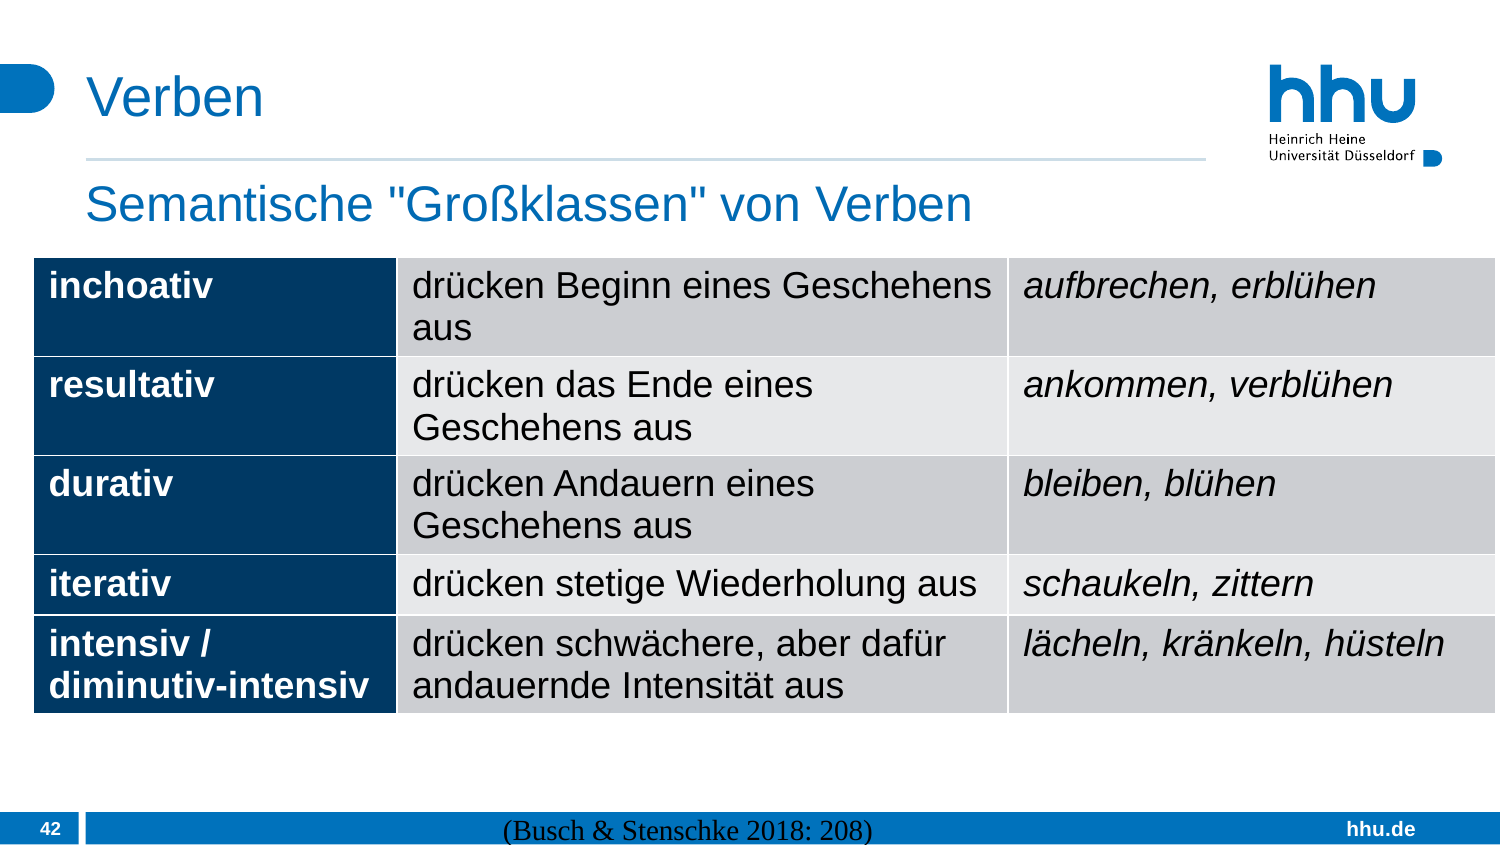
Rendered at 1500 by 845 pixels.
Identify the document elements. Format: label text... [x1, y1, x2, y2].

list Semantische "Großklassen" von Verben [85, 178, 1415, 232]
table_cell bleiben, blühen [1009, 456, 1495, 554]
table_cell drücken stetige Wiederholung aus [398, 555, 1007, 614]
table_cell drücken Andauern eines Geschehens aus [398, 456, 1007, 554]
table_cell lächeln, kränkeln, hüsteln [1009, 616, 1495, 713]
table_header aufbrechen, erblühen [1009, 258, 1495, 356]
table_cell intensiv / diminutiv-intensiv [34, 616, 396, 713]
table_cell schaukeln, zittern [1009, 555, 1495, 614]
table_cell drücken das Ende eines Geschehens aus [398, 357, 1007, 455]
table_cell ankommen, verblühen [1009, 357, 1495, 455]
table_cell resultativ [34, 357, 396, 455]
footer (Busch & Stenschke 2018: 208) [103, 816, 1273, 841]
table_cell durativ [34, 456, 396, 554]
table_cell drücken schwächere, aber dafür andauernde Intensität aus [398, 616, 1007, 713]
table_cell iterativ [34, 555, 396, 614]
title Verben [86, 54, 1207, 129]
slide_number 42 [5, 816, 62, 841]
table_header drücken Beginn eines Geschehens aus [398, 258, 1007, 356]
table_header inchoativ [34, 258, 396, 356]
